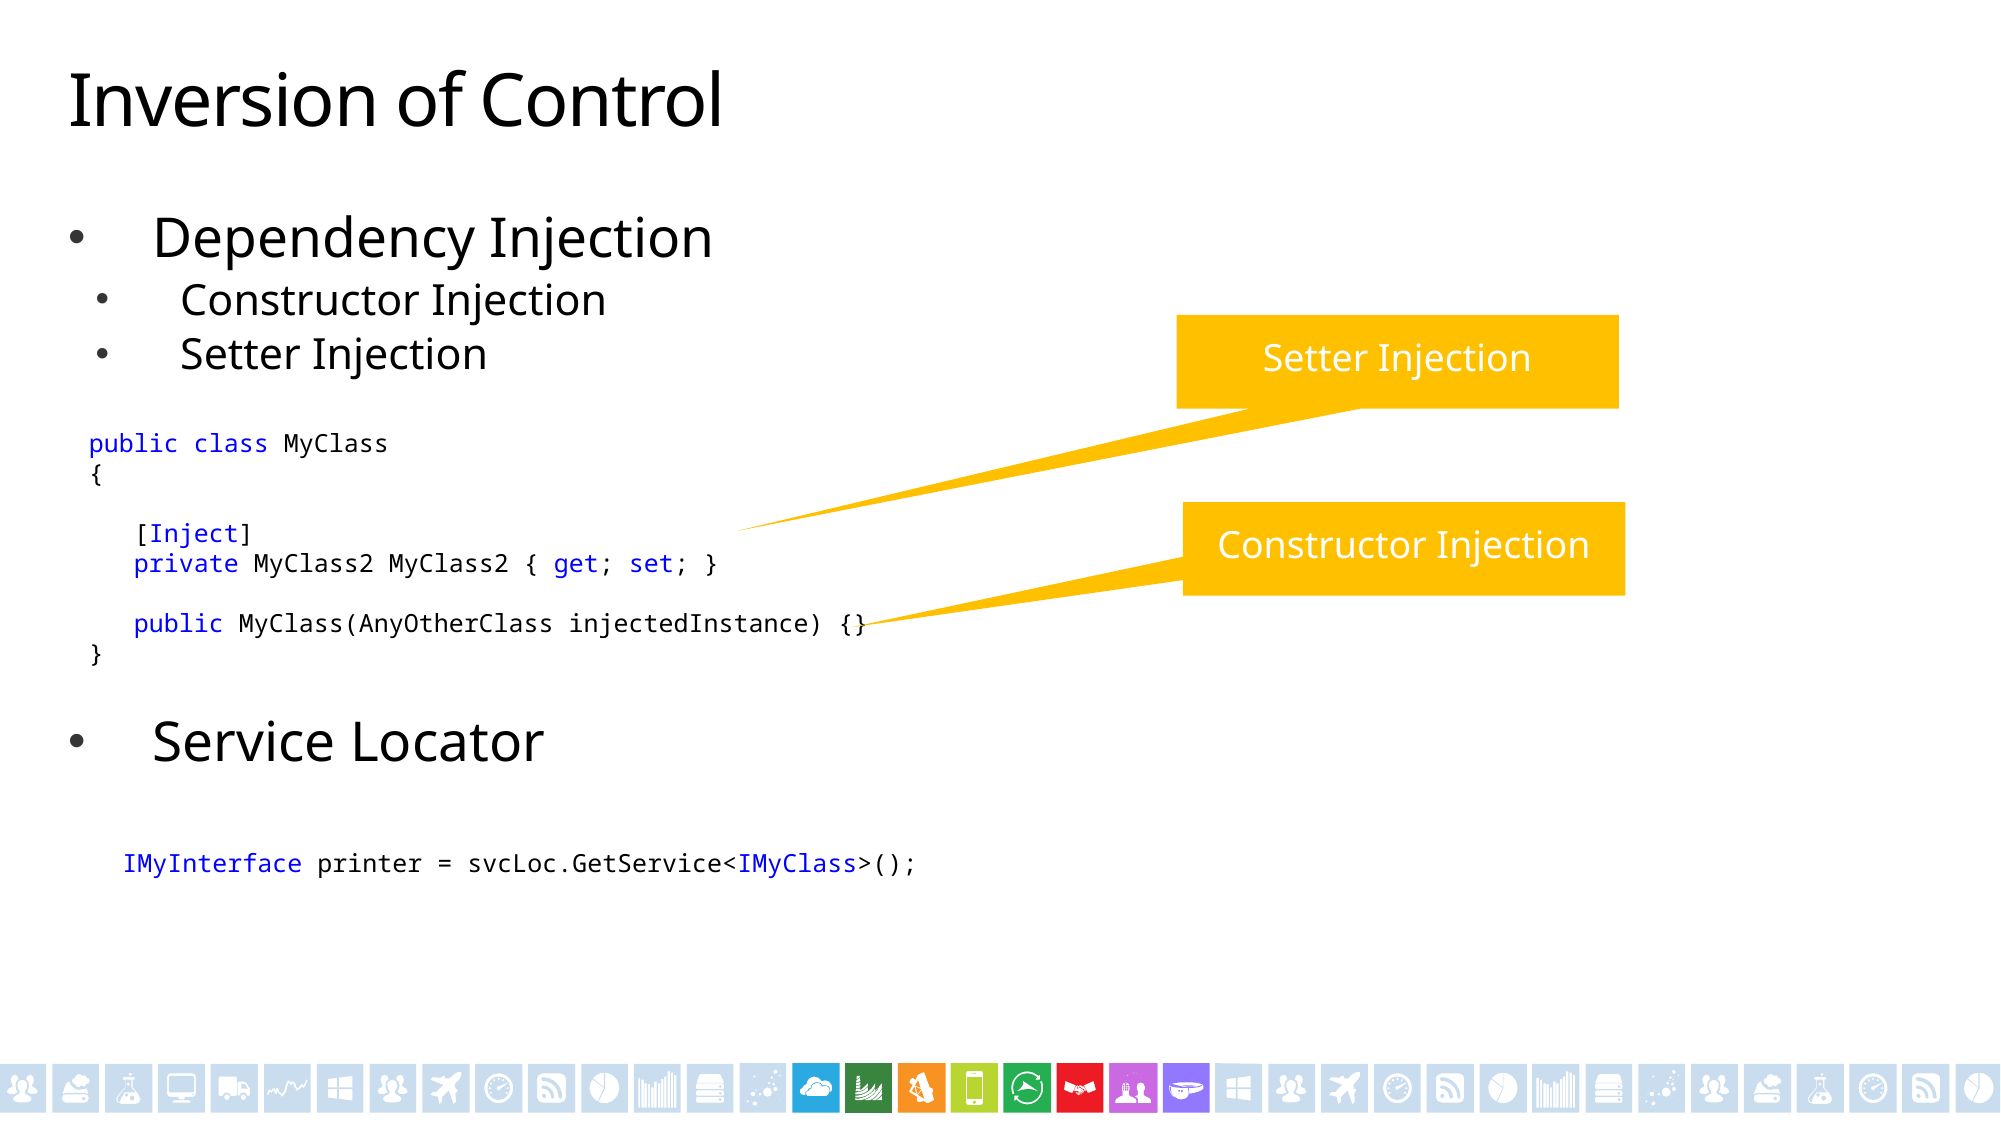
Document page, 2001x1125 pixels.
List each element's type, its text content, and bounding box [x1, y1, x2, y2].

list Dependency Injection Constructor Injection Setter Injection Service Locator [44, 195, 1957, 801]
title Inversion of Control [44, 47, 1957, 195]
text_box public class MyClass { [Inject] private MyClass2 MyClass2 { get; set; } public MyClass(AnyOtherClass injectedInstance) {} } [74, 420, 1639, 675]
text_box Constructor Injection [850, 501, 1627, 629]
text_box Setter Injection [735, 314, 1620, 532]
text_box IMyInterface printer = svcLoc.GetService<IMyClass>(); [92, 839, 1216, 885]
